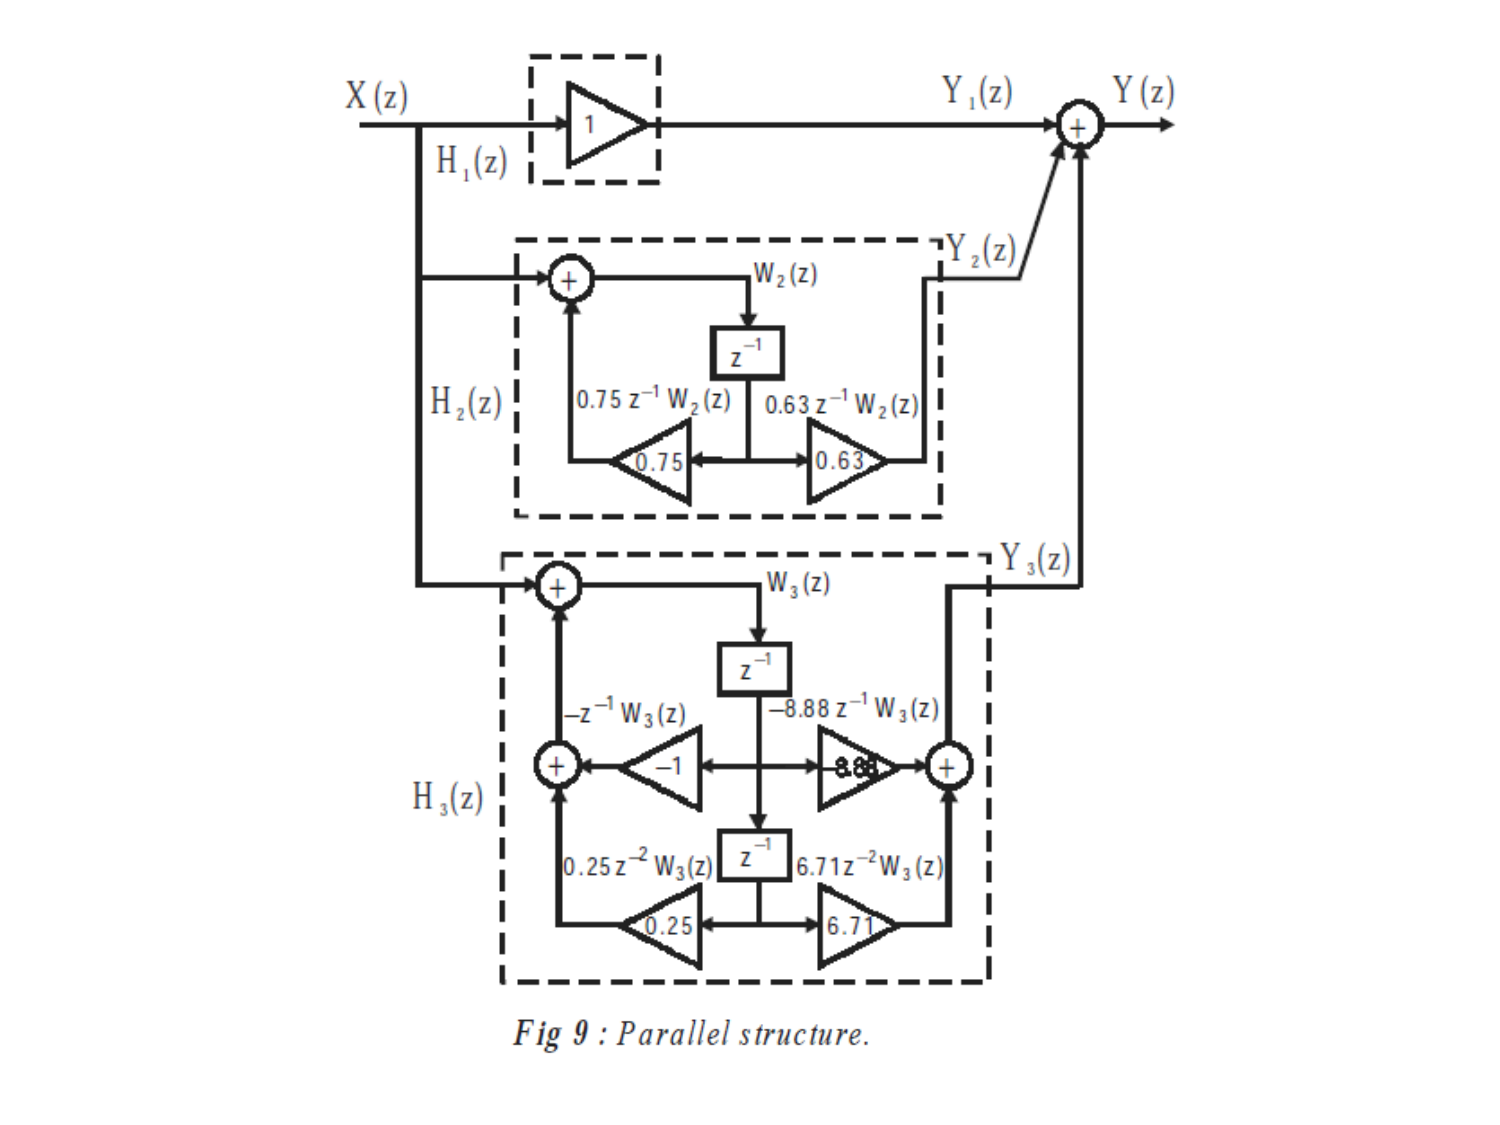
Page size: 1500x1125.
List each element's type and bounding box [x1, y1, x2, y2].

picture [324, 49, 1196, 996]
picture [487, 1012, 879, 1062]
